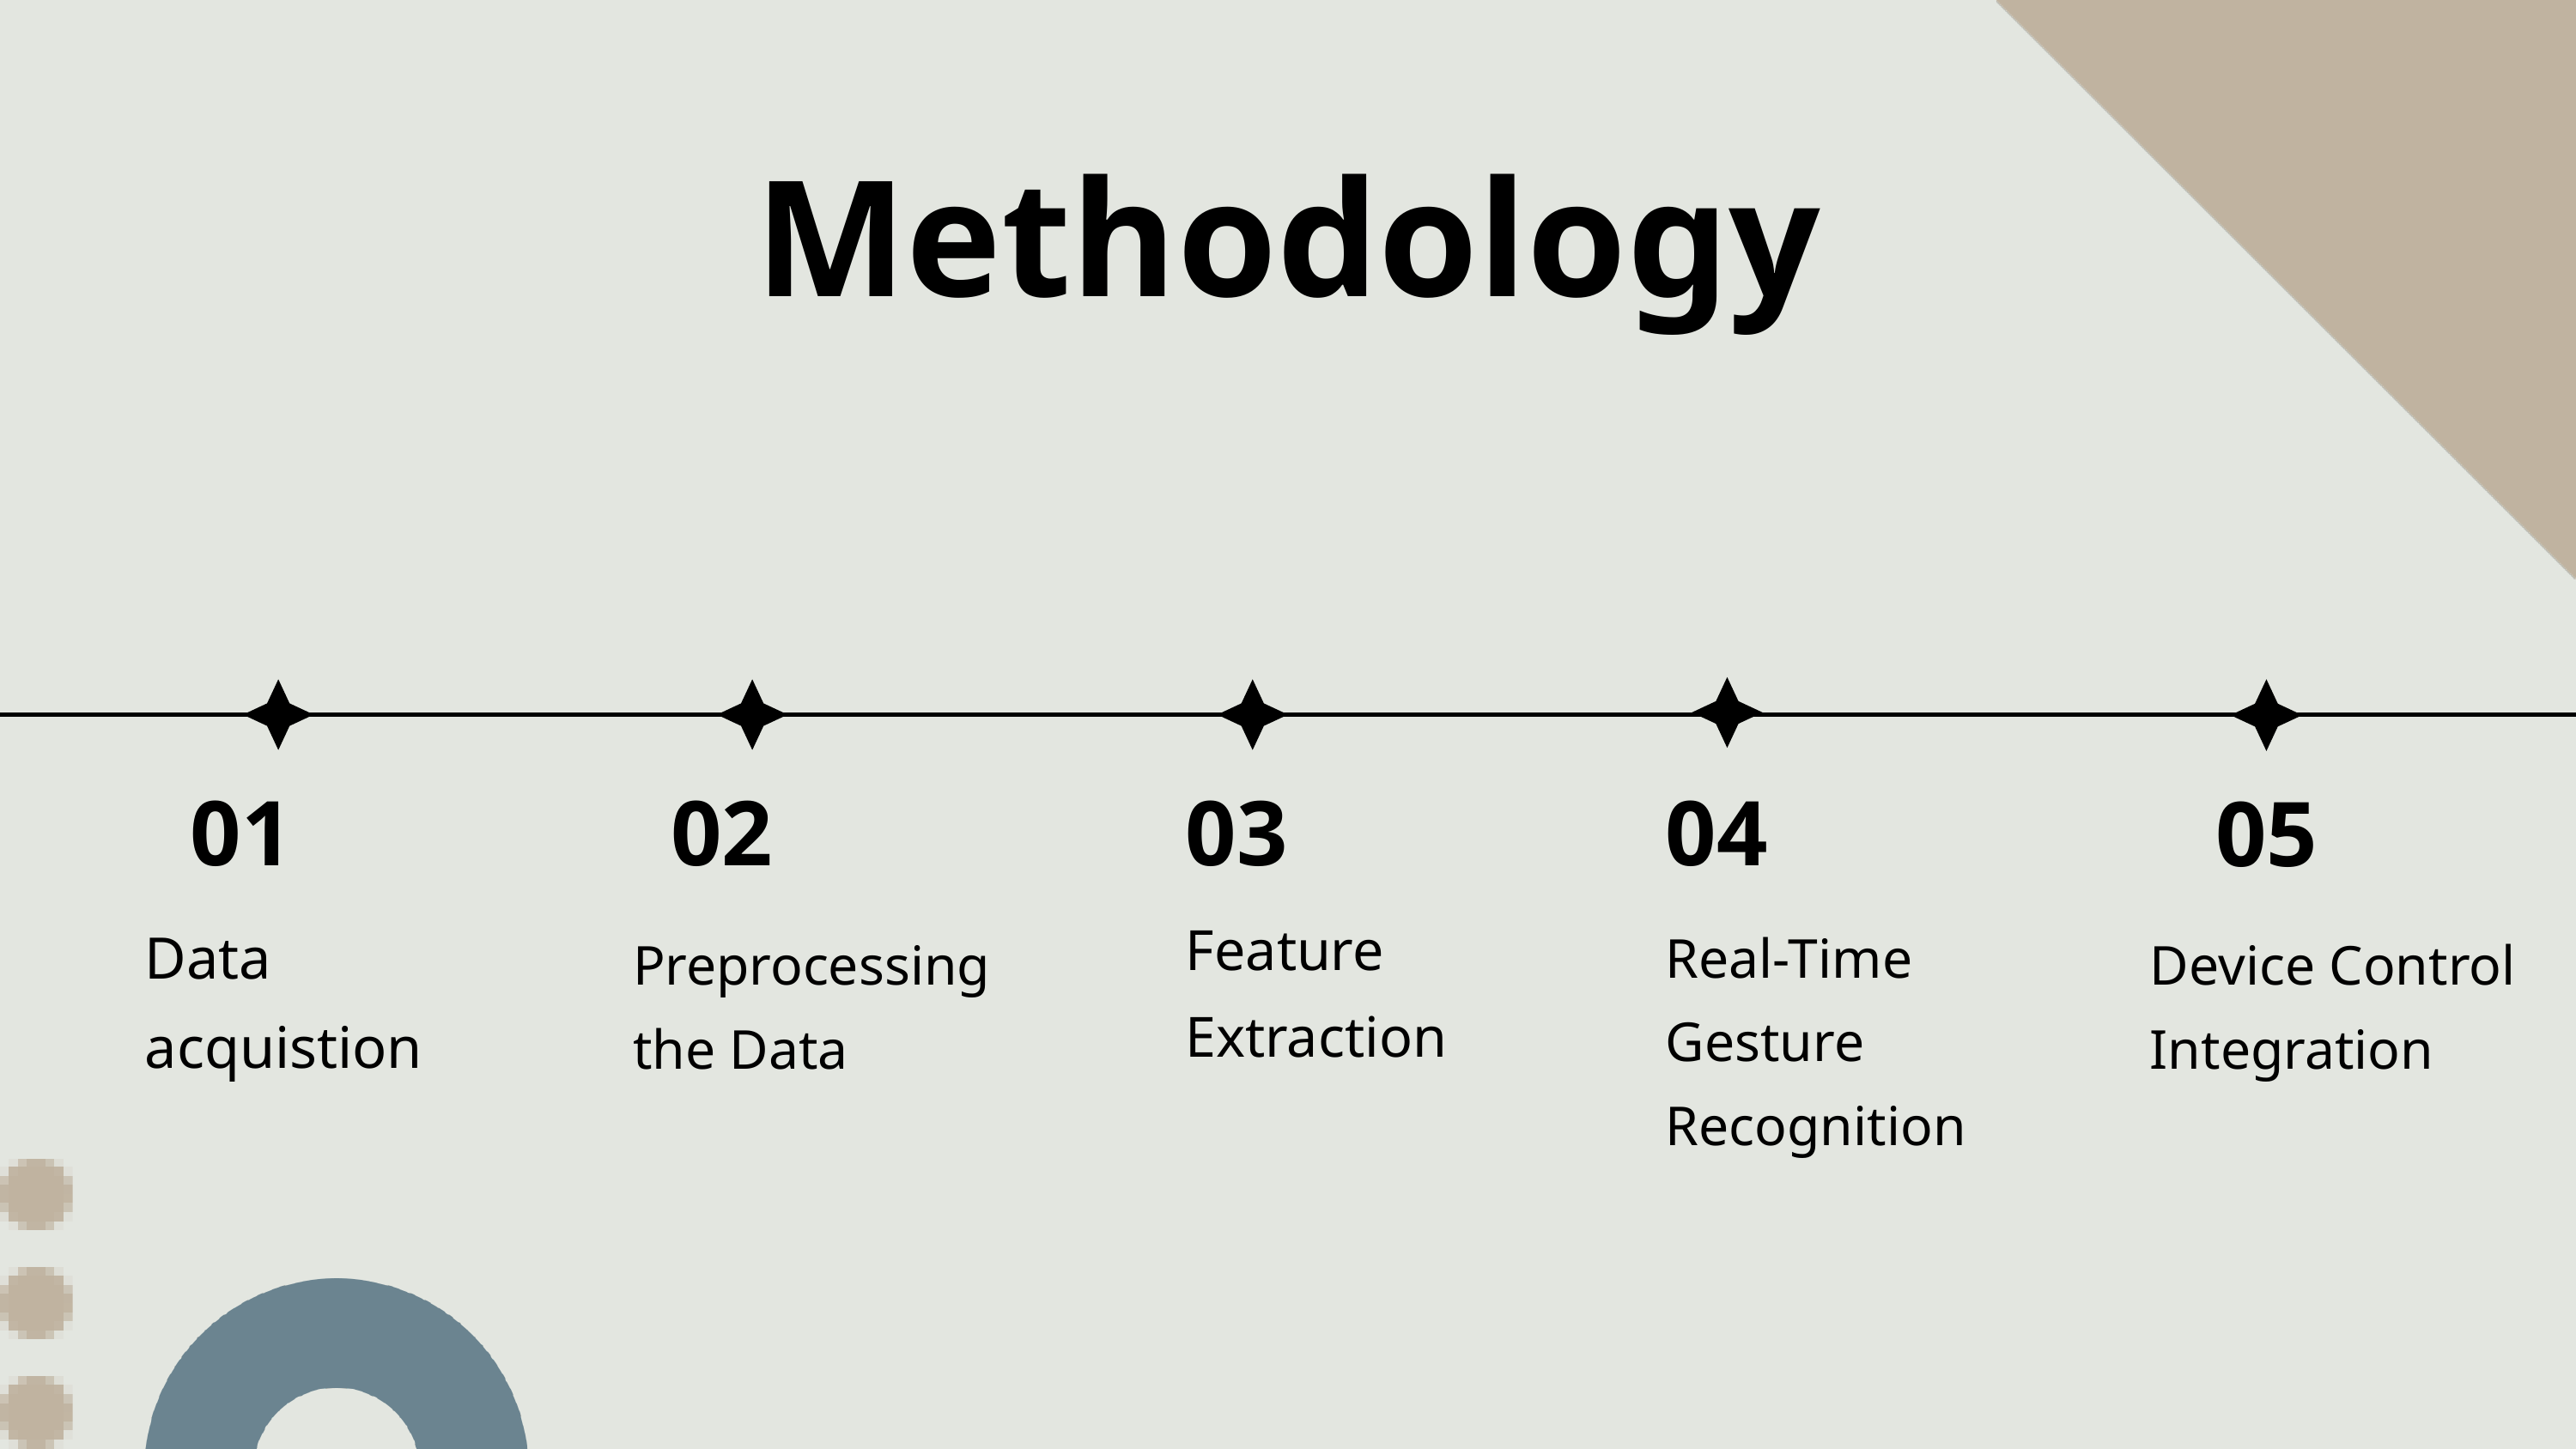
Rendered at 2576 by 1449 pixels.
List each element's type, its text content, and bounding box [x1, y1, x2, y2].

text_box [242, 679, 314, 750]
text_box Feature Extraction [1185, 894, 1573, 1069]
text_box 04 [1665, 791, 1976, 884]
text_box 02 [671, 791, 981, 884]
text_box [1692, 676, 1763, 749]
text_box 03 [1185, 791, 1496, 884]
text_box 05 [2215, 792, 2525, 885]
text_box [1217, 679, 1289, 750]
text_box 01 [190, 791, 501, 884]
text_box Methodology [666, 173, 1910, 330]
text_box Preprocessing the Data [633, 912, 1075, 1080]
text_box Device Control Integration [2149, 912, 2576, 1080]
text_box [2230, 679, 2303, 752]
text_box [0, 1159, 73, 1449]
text_box Real-Time Gesture Recognition [1665, 905, 2038, 1156]
text_box Data acquistion [144, 900, 518, 1080]
text_box [1996, 0, 2576, 580]
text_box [716, 679, 788, 750]
text_box [144, 1278, 528, 1449]
